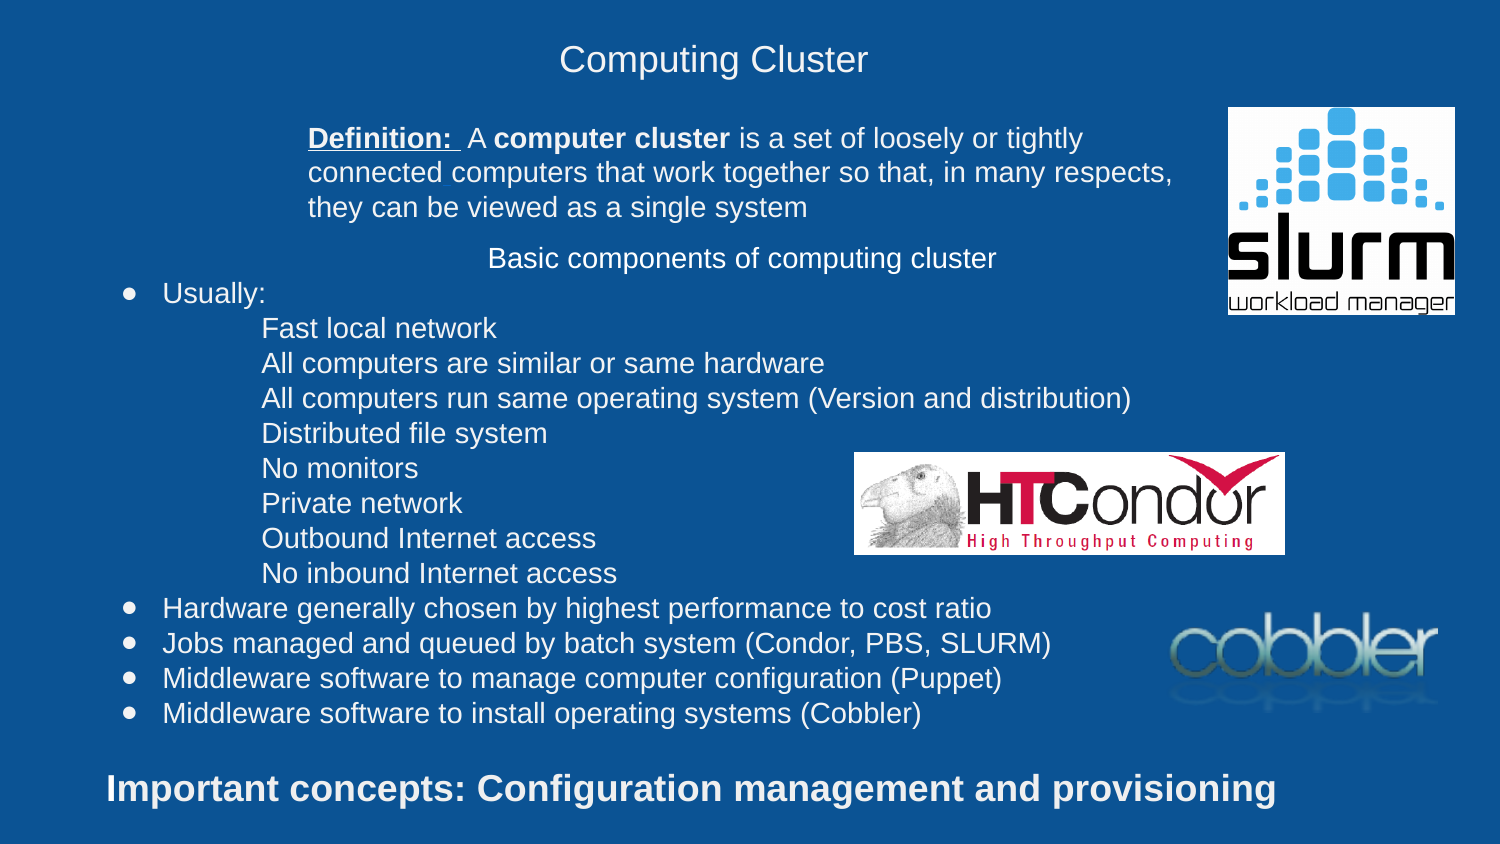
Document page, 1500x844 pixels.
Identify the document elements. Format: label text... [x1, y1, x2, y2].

picture [1228, 107, 1455, 315]
text_box Basic components of computing cluster Usually: Fast local network All computers are similar or same hardware All computers run same operating system (Version and distribution) Distributed file system No monitors Private network Outbound Internet access No inbound Internet access Hardware generally chosen by highest performance to cost ratio Jobs managed and queued by batch system (Condor, PBS, SLURM) Middleware software to manage computer configuration (Puppet) Middleware software to install operating systems (Cobbler) Important concepts: Configuration management and provisioning [94, 228, 1391, 836]
text_box Definition: A computer cluster is a set of loosely or tightly connected computers that work together so that, in many respects, they can be viewed as a single system [296, 107, 1204, 228]
picture [1152, 609, 1438, 713]
picture [854, 451, 1285, 555]
text_box Computing Cluster [548, 24, 892, 107]
